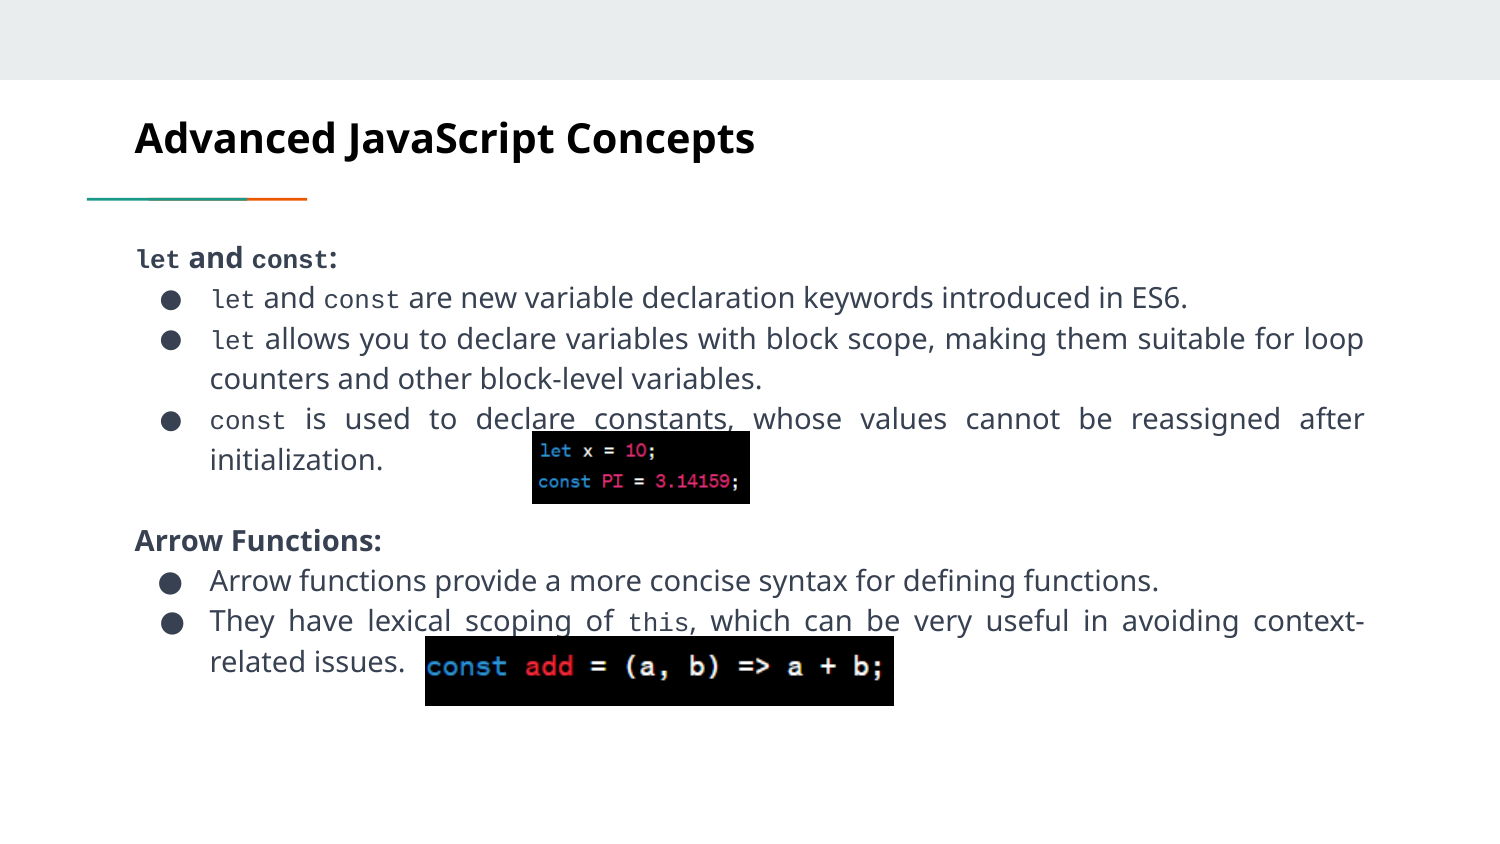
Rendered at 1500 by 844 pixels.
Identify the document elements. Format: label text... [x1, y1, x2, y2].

title Advanced JavaScript Concepts [119, 89, 1381, 178]
list let and const: let and const are new variable declaration keywords introduced in ES6. let allows you to declare variables with block scope, making them suitable for loop counters and other block-level variables. const is used to declare constants, whose values cannot be reassigned after initialization. Arrow Functions: Arrow functions provide a more concise syntax for defining functions. They have lexical scoping of this, which can be very useful in avoiding context-related issues. [119, 219, 1381, 717]
picture [424, 636, 894, 706]
picture [532, 431, 751, 504]
